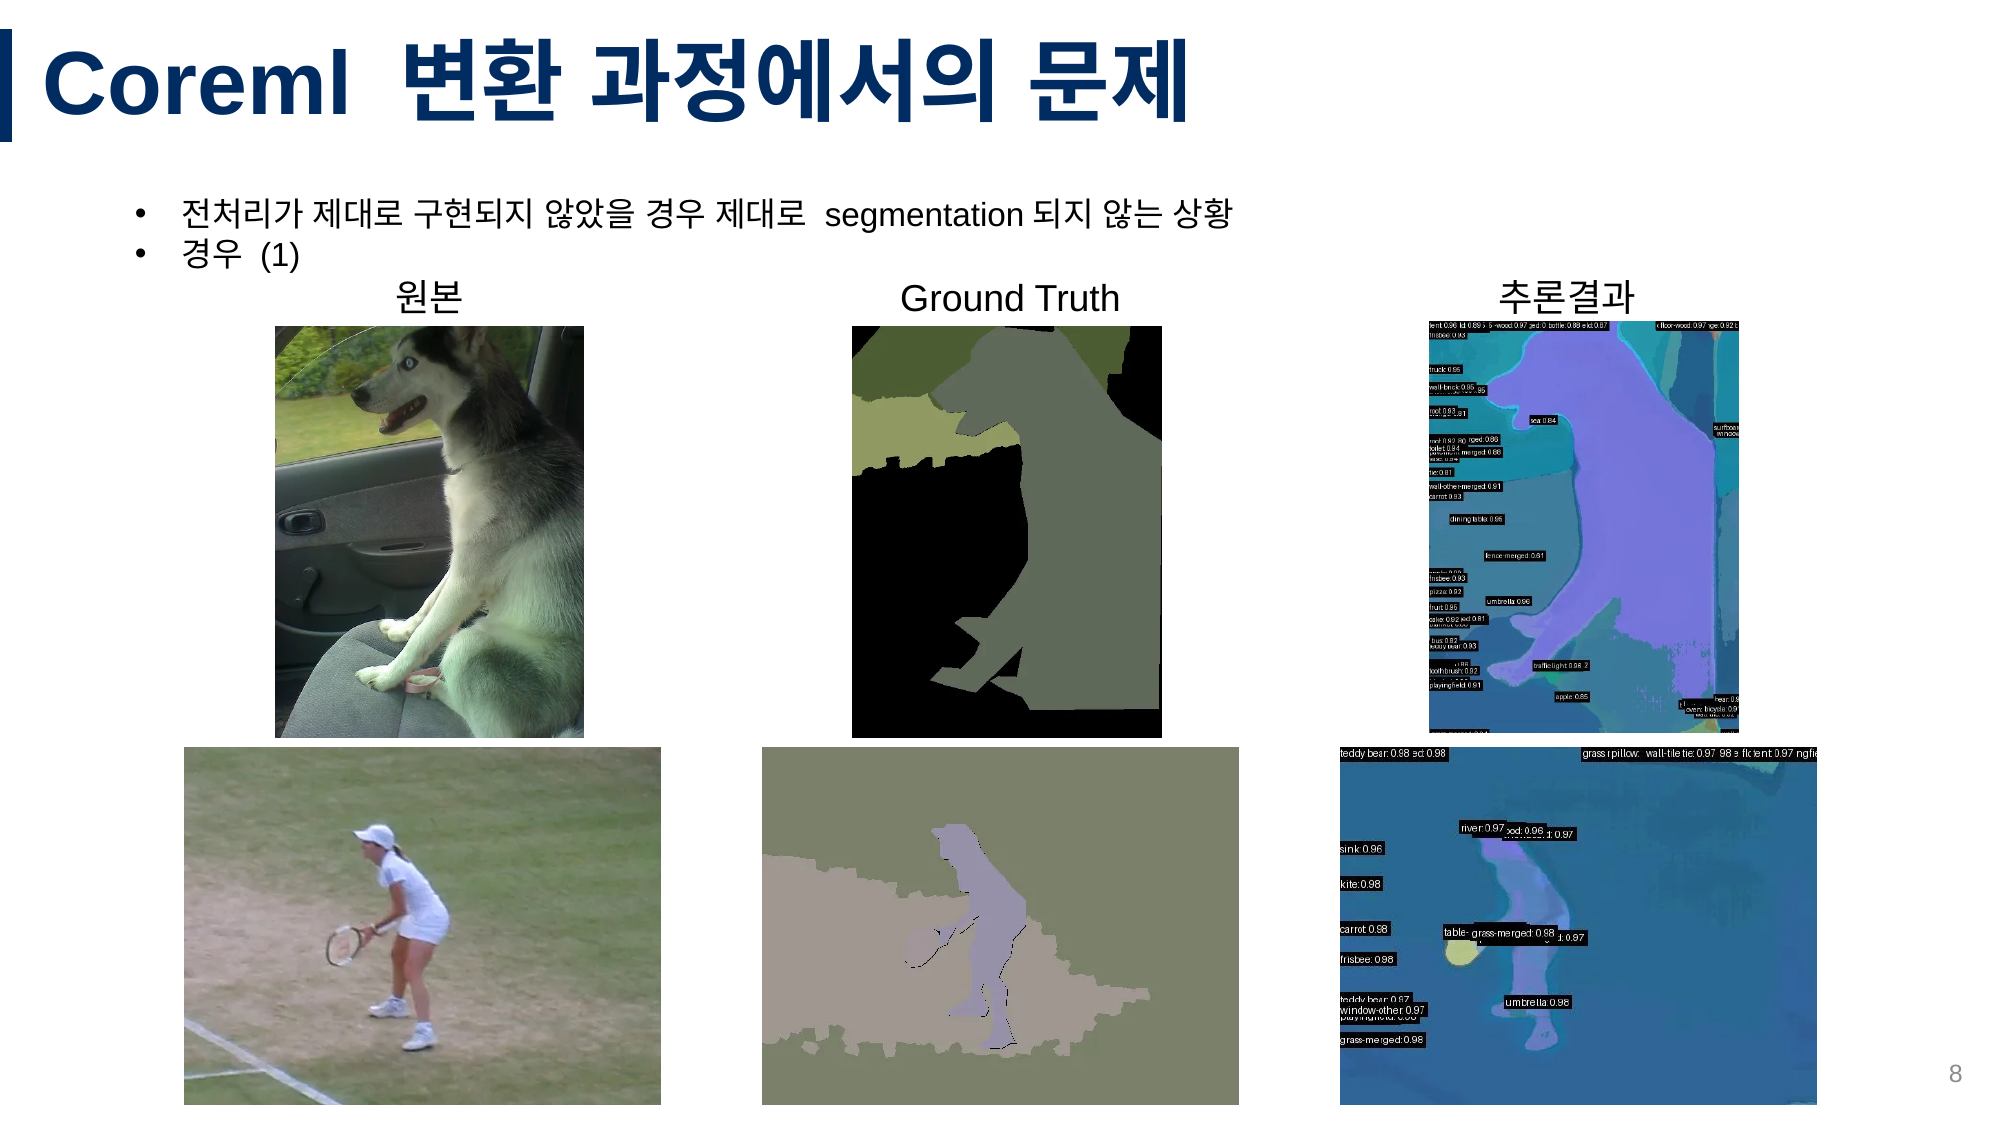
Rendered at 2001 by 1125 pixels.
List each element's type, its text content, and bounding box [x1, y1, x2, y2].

picture [1429, 321, 1739, 733]
title Coreml 변환 과정에서의 문제 [27, 28, 2000, 142]
text_box 전처리가 제대로 구현되지 않았을 경우 제대로 segmentation되지 않는 상황 경우 (1) [120, 186, 1739, 281]
picture [1340, 747, 1817, 1105]
text_box 추론결과 [1483, 266, 1685, 321]
picture [275, 326, 584, 738]
text_box Ground Truth [885, 266, 1269, 327]
picture [852, 326, 1162, 738]
picture [184, 747, 661, 1105]
slide_number 8 [1817, 1042, 1978, 1103]
text_box 원본 [380, 266, 505, 326]
picture [762, 747, 1239, 1105]
